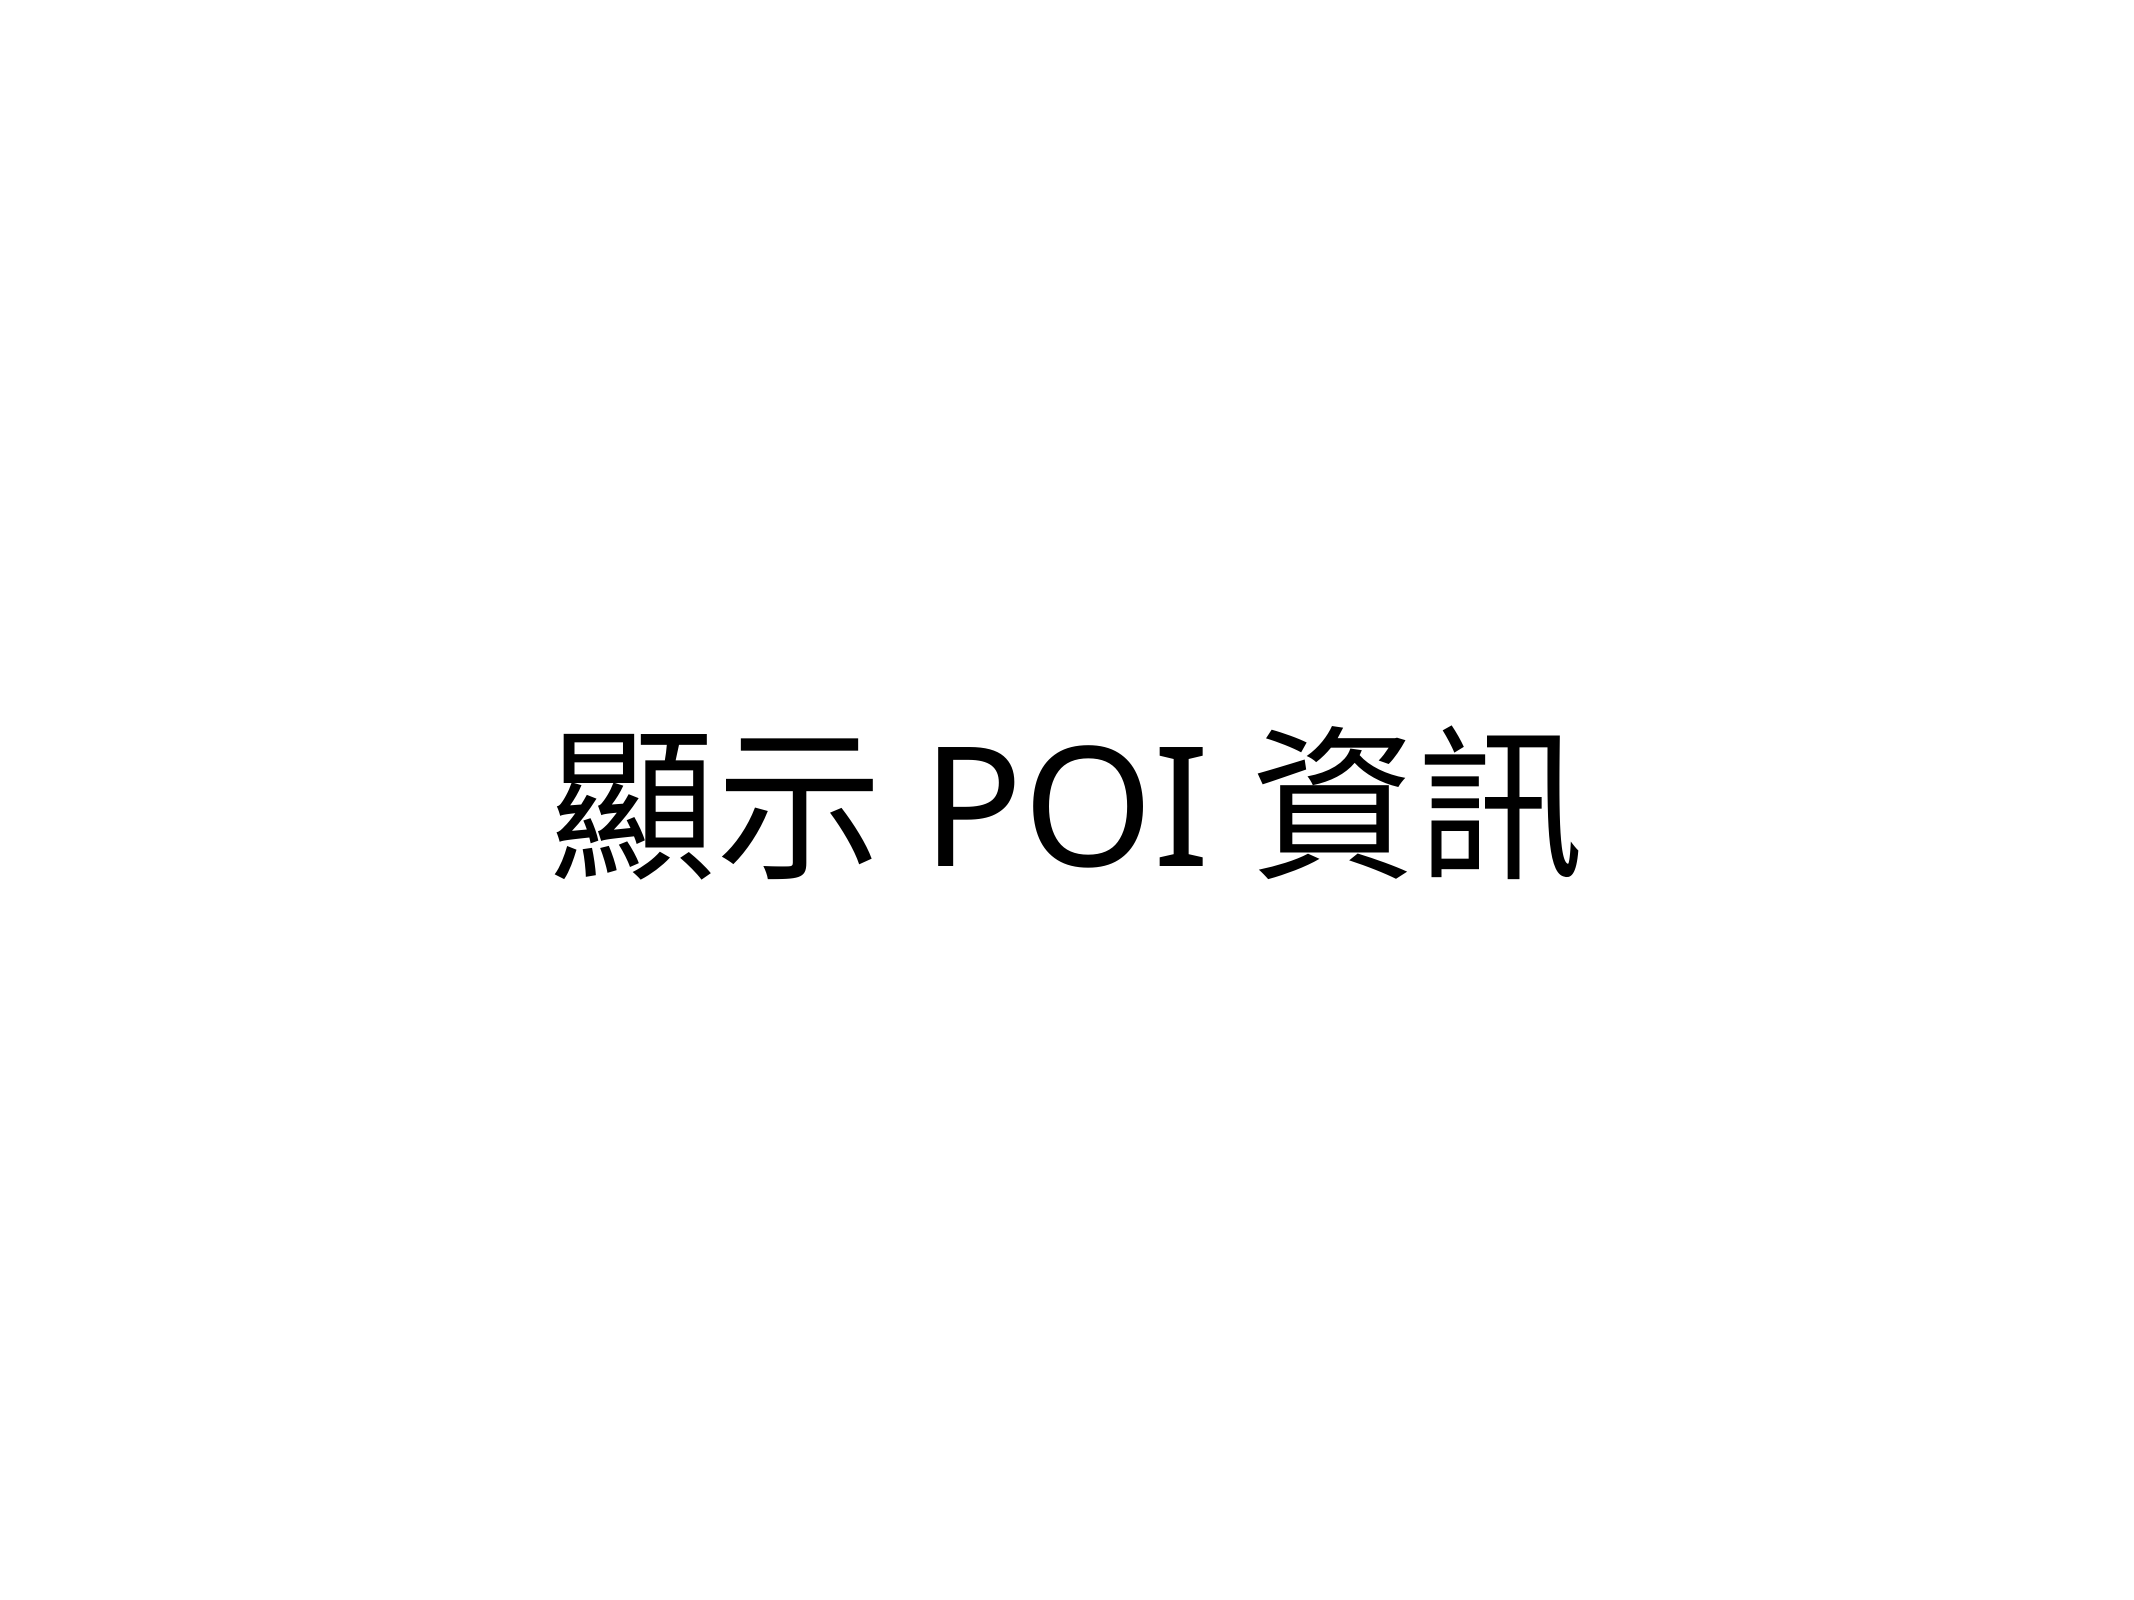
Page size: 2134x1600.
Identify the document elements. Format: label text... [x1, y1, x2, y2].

title 顯示POI資訊 [207, 528, 1926, 1072]
